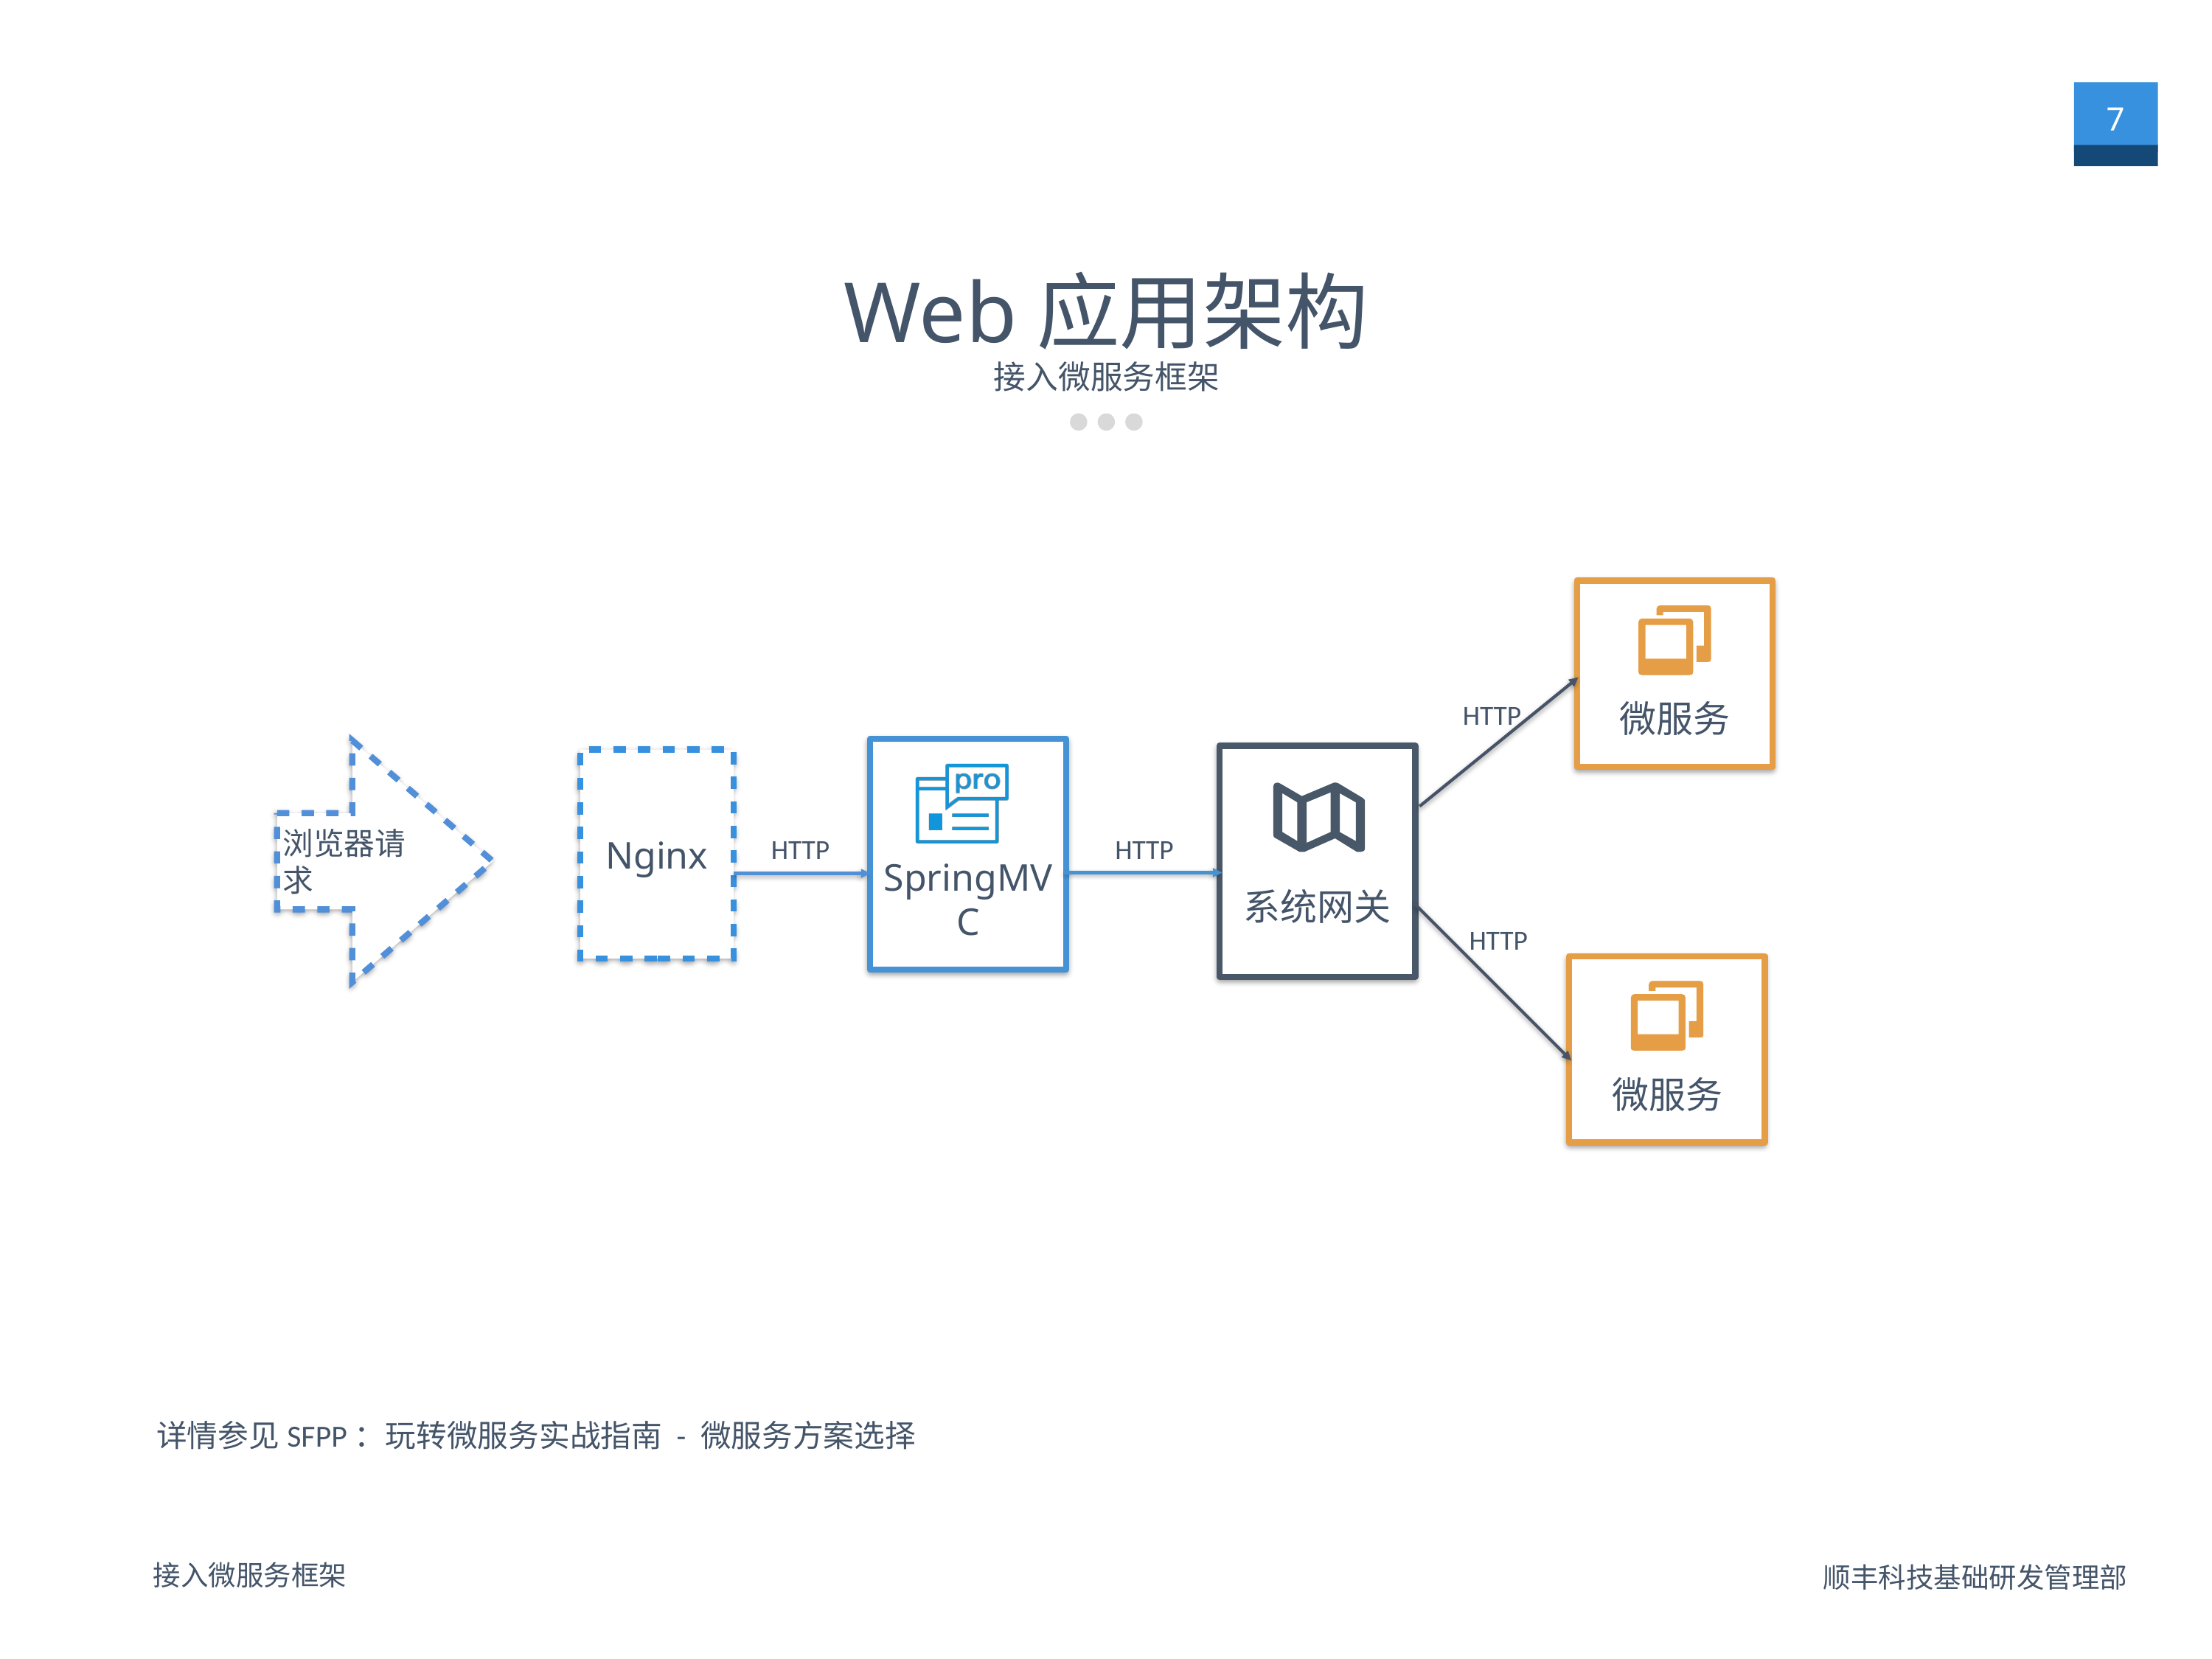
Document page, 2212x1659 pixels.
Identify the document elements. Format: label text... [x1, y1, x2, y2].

picture [909, 751, 1015, 857]
text_box HTTP [1108, 825, 1180, 872]
text_box HTTP [1463, 916, 1534, 961]
text_box [1630, 994, 1686, 1051]
text_box HTTP [765, 825, 836, 872]
text_box 系统网关 [1220, 745, 1416, 977]
text_box [1649, 981, 1704, 1038]
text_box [1069, 413, 1143, 431]
text_box [1273, 782, 1366, 852]
text_box HTTP [1456, 691, 1528, 737]
text_box [733, 869, 871, 878]
slide_number 7 [2087, 90, 2144, 147]
text_box 微服务 [1569, 956, 1765, 1143]
text_box 详情参见SFPP：玩转微服务实战指南 - 微服务方案选择 [150, 1410, 922, 1460]
text_box [1656, 605, 1711, 662]
text_box 接入微服务框架 [993, 356, 1220, 396]
text_box [1528, 677, 1579, 719]
text_box 微服务 [1576, 580, 1773, 768]
text_box [1063, 868, 1222, 877]
text_box [1638, 618, 1694, 675]
text_box SpringMVC [870, 738, 1066, 970]
text_box [1472, 961, 1572, 1061]
text_box 浏览器请求 [276, 740, 493, 982]
text_box Nginx [580, 749, 734, 959]
text_box Web应用架构 [844, 260, 1369, 360]
